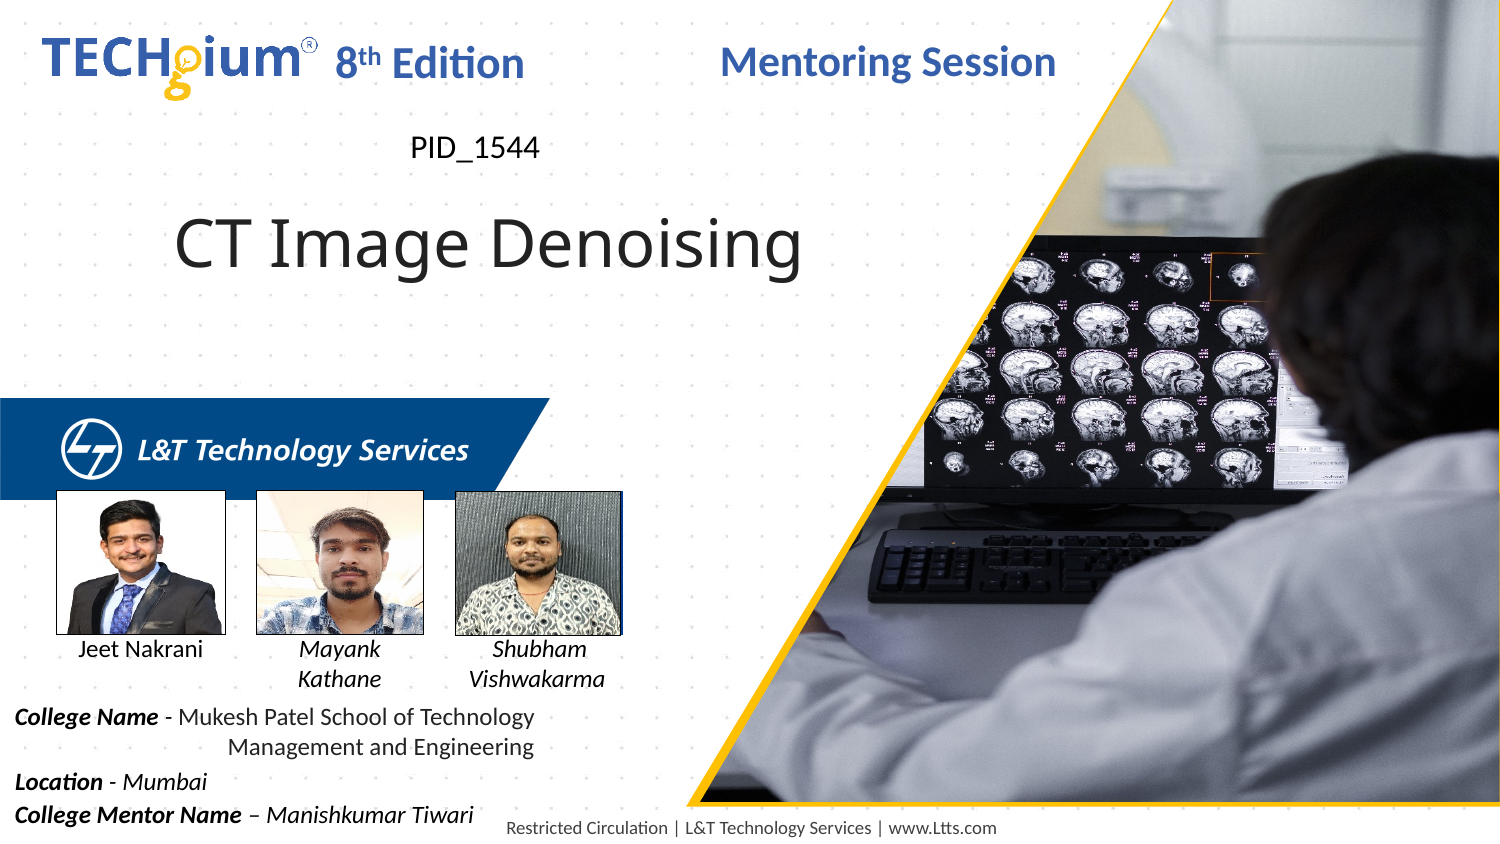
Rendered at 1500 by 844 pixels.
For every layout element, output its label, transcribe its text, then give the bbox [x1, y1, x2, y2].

text_box Shubham Vishwakarma [440, 624, 640, 700]
text_box College Mentor Name – Manishkumar Tiwari [0, 791, 691, 837]
text_box College Name - Mukesh Patel School of Technology Management and Engineering [0, 693, 700, 768]
text_box Jeet Nakrani [41, 624, 241, 670]
title CT Image Denoising [157, 202, 700, 343]
text_box PID_1544 [395, 118, 556, 173]
text_box Mayank Kathane [278, 635, 402, 700]
text_box Location - Mumbai [0, 758, 692, 804]
picture [0, 0, 1500, 838]
